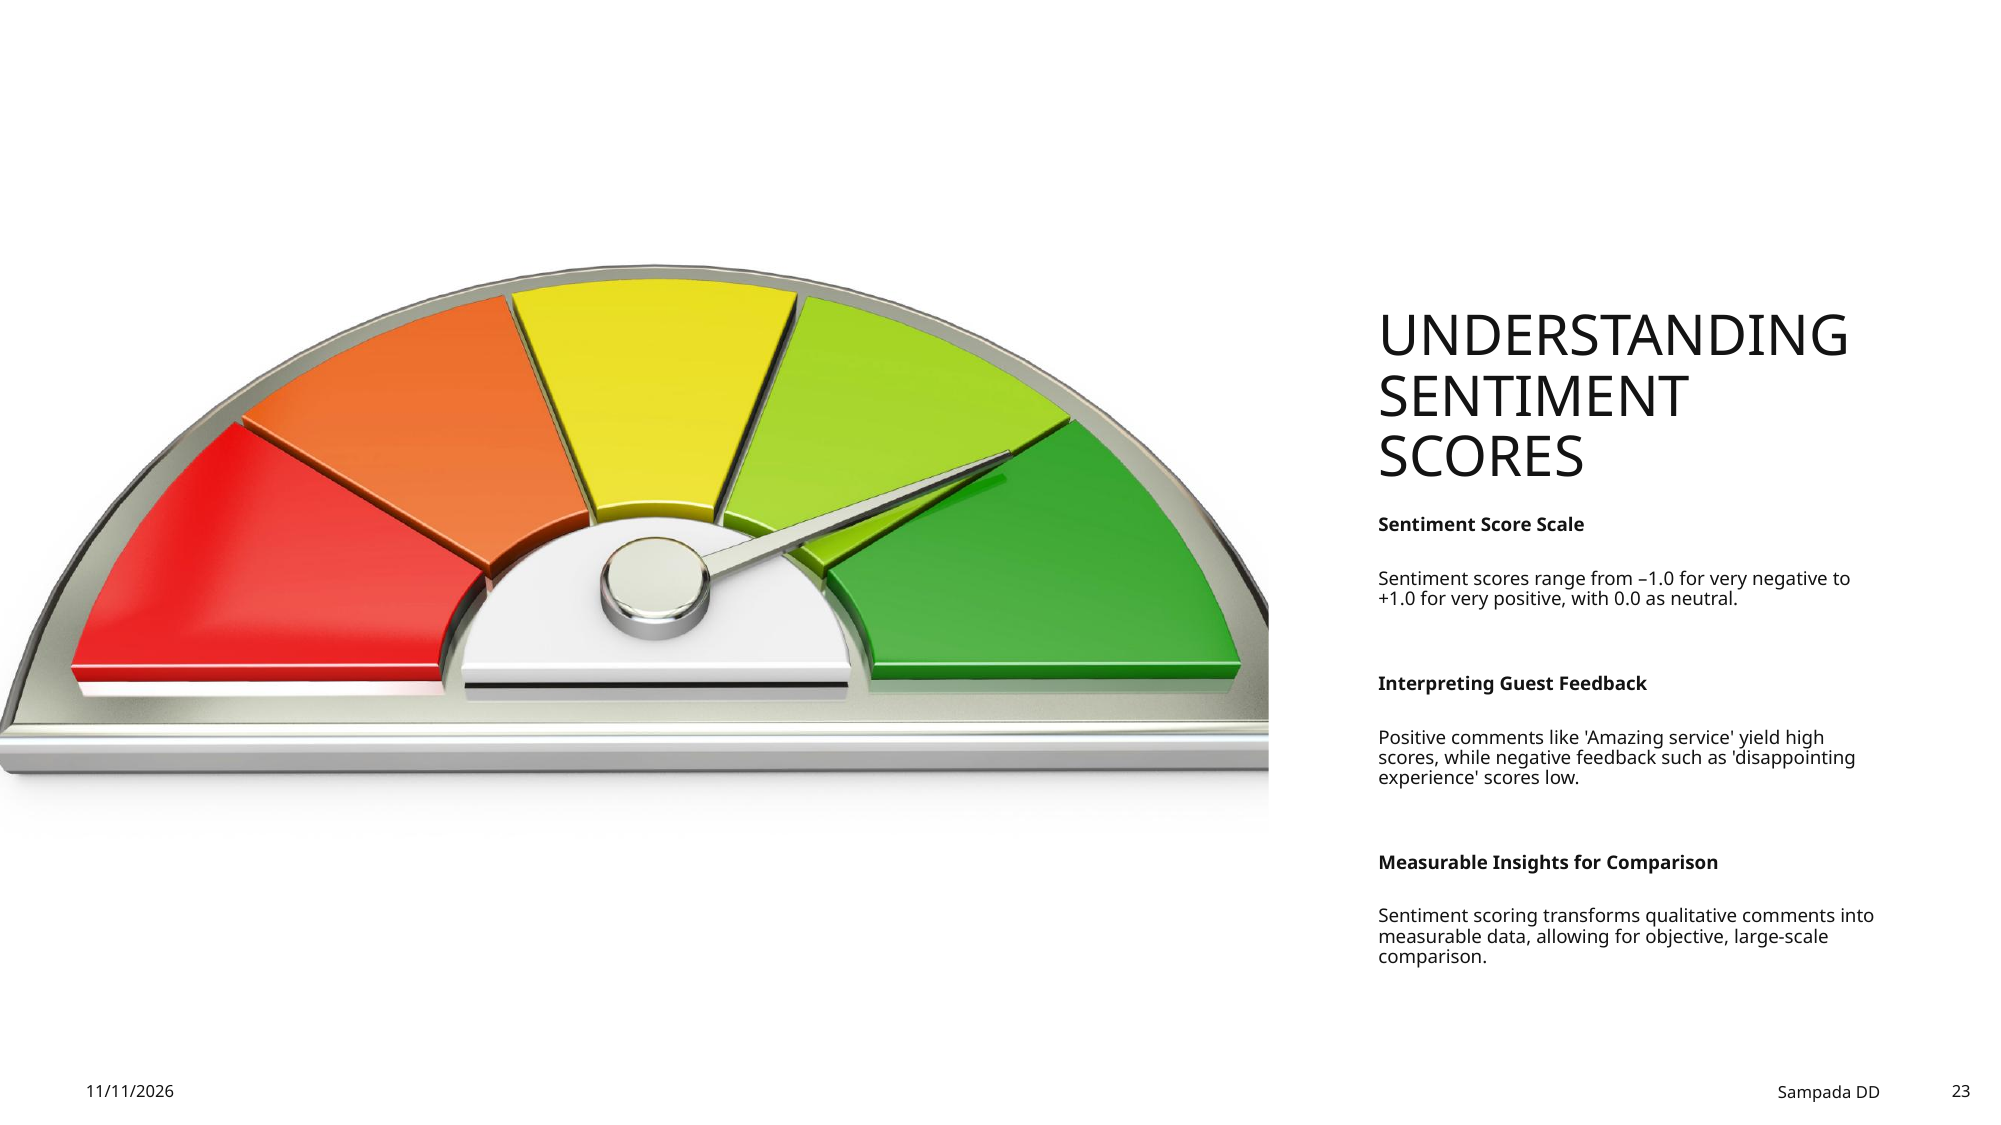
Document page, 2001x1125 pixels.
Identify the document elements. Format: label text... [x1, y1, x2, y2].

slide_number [70, 1064, 537, 1120]
text_box Sentiment Score Scale Sentiment scores range from –1.0 for very negative to +1.0 for very positive, with 0.0 as neutral. Interpreting Guest Feedback Positive comments like 'Amazing service' yield high scores, while negative feedback such as 'disappointing experience' scores low. Measurable Insights for Comparison Sentiment scoring transforms qualitative comments into measurable data, allowing for objective, large-scale comparison. [1363, 508, 1901, 993]
slide_number 23 [1910, 1064, 1986, 1120]
picture [0, 0, 1269, 1050]
footer Sampada DD [1458, 1064, 1896, 1120]
title Understanding Sentiment Scores [1363, 176, 1901, 497]
